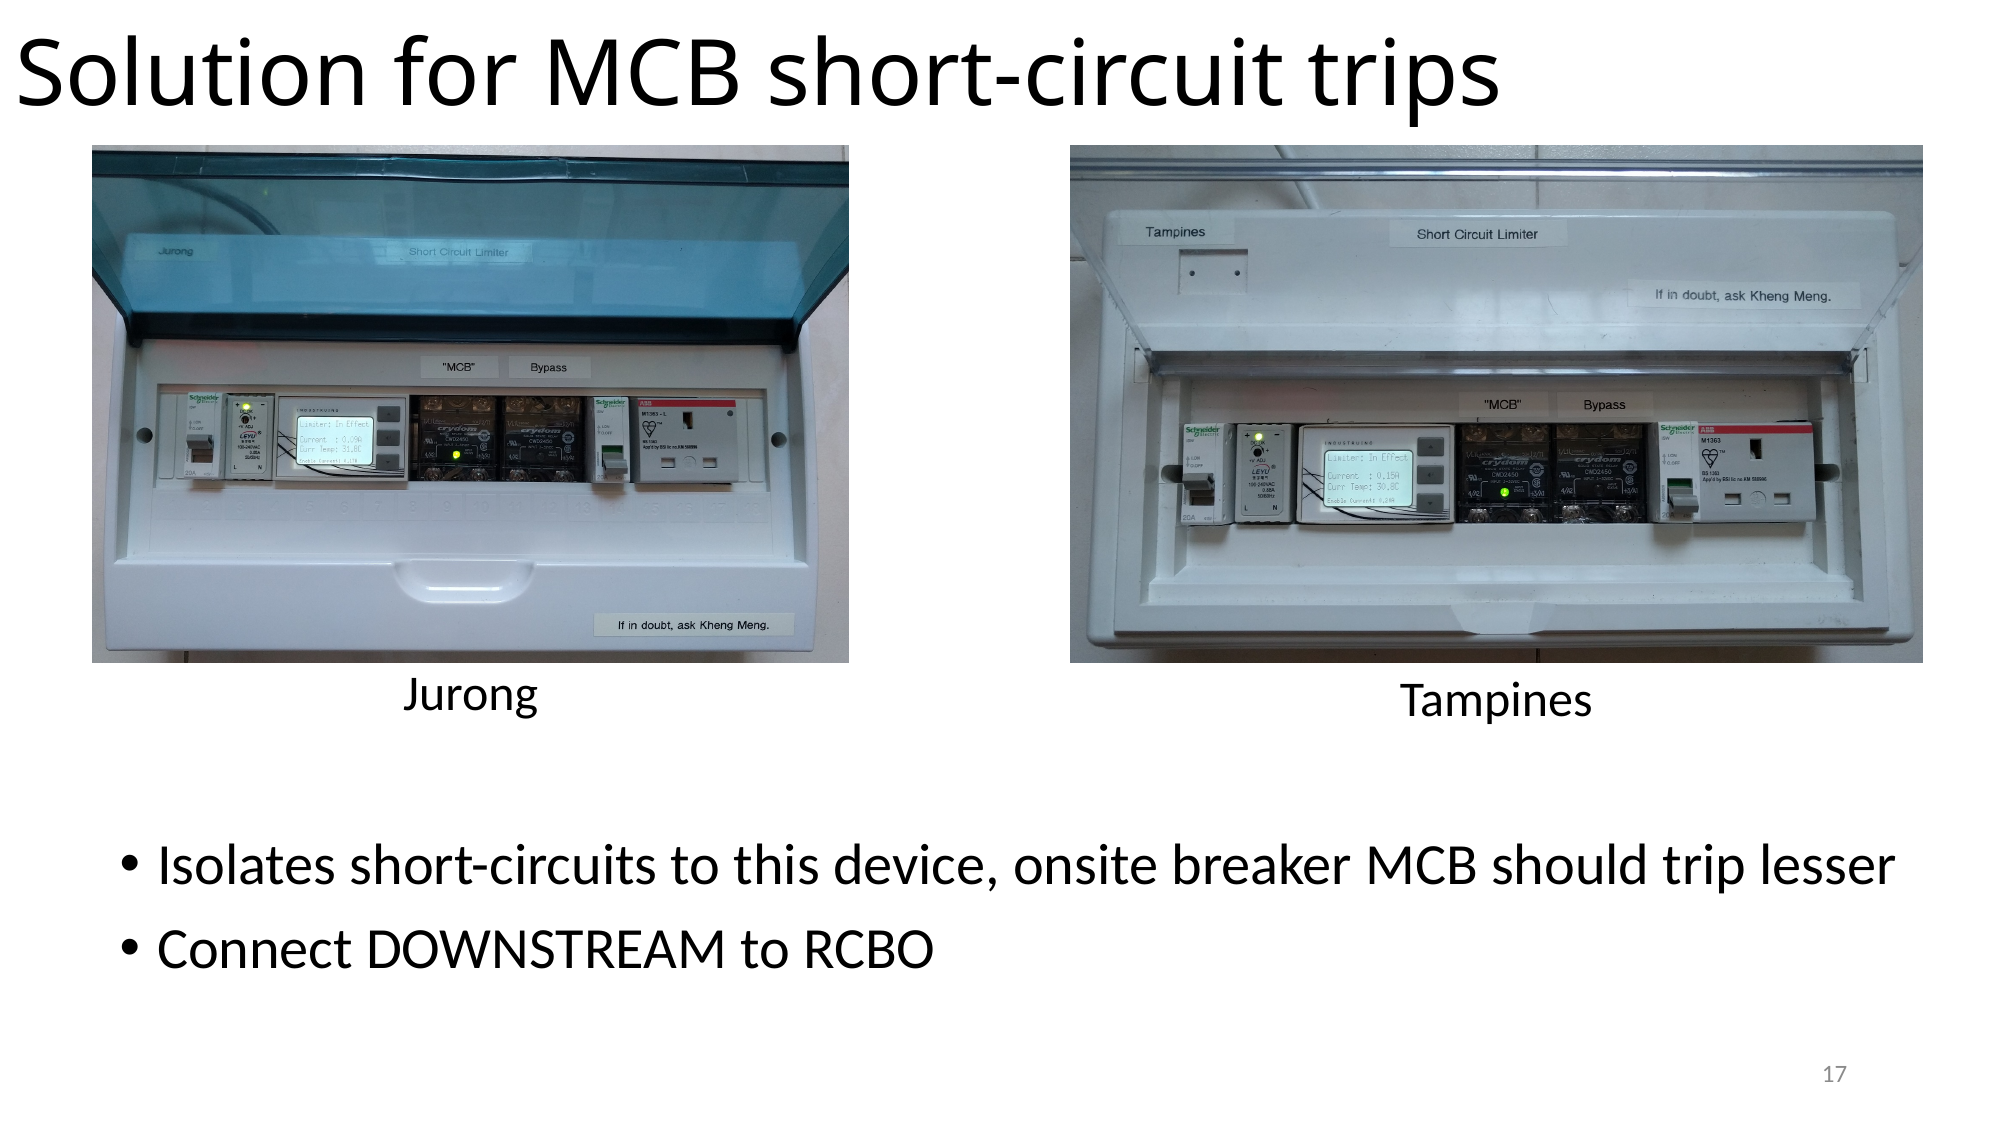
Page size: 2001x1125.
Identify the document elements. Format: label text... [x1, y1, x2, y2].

title Solution for MCB short-circuit trips [0, 5, 1725, 146]
picture [92, 145, 849, 663]
picture [1070, 145, 1923, 663]
text_box Jurong [388, 663, 554, 728]
list Isolates short-circuits to this device, onsite breaker MCB should trip lesser Connect DOWNSTREAM to RCBO [104, 826, 1988, 1103]
text_box Tampines [1385, 663, 1608, 734]
